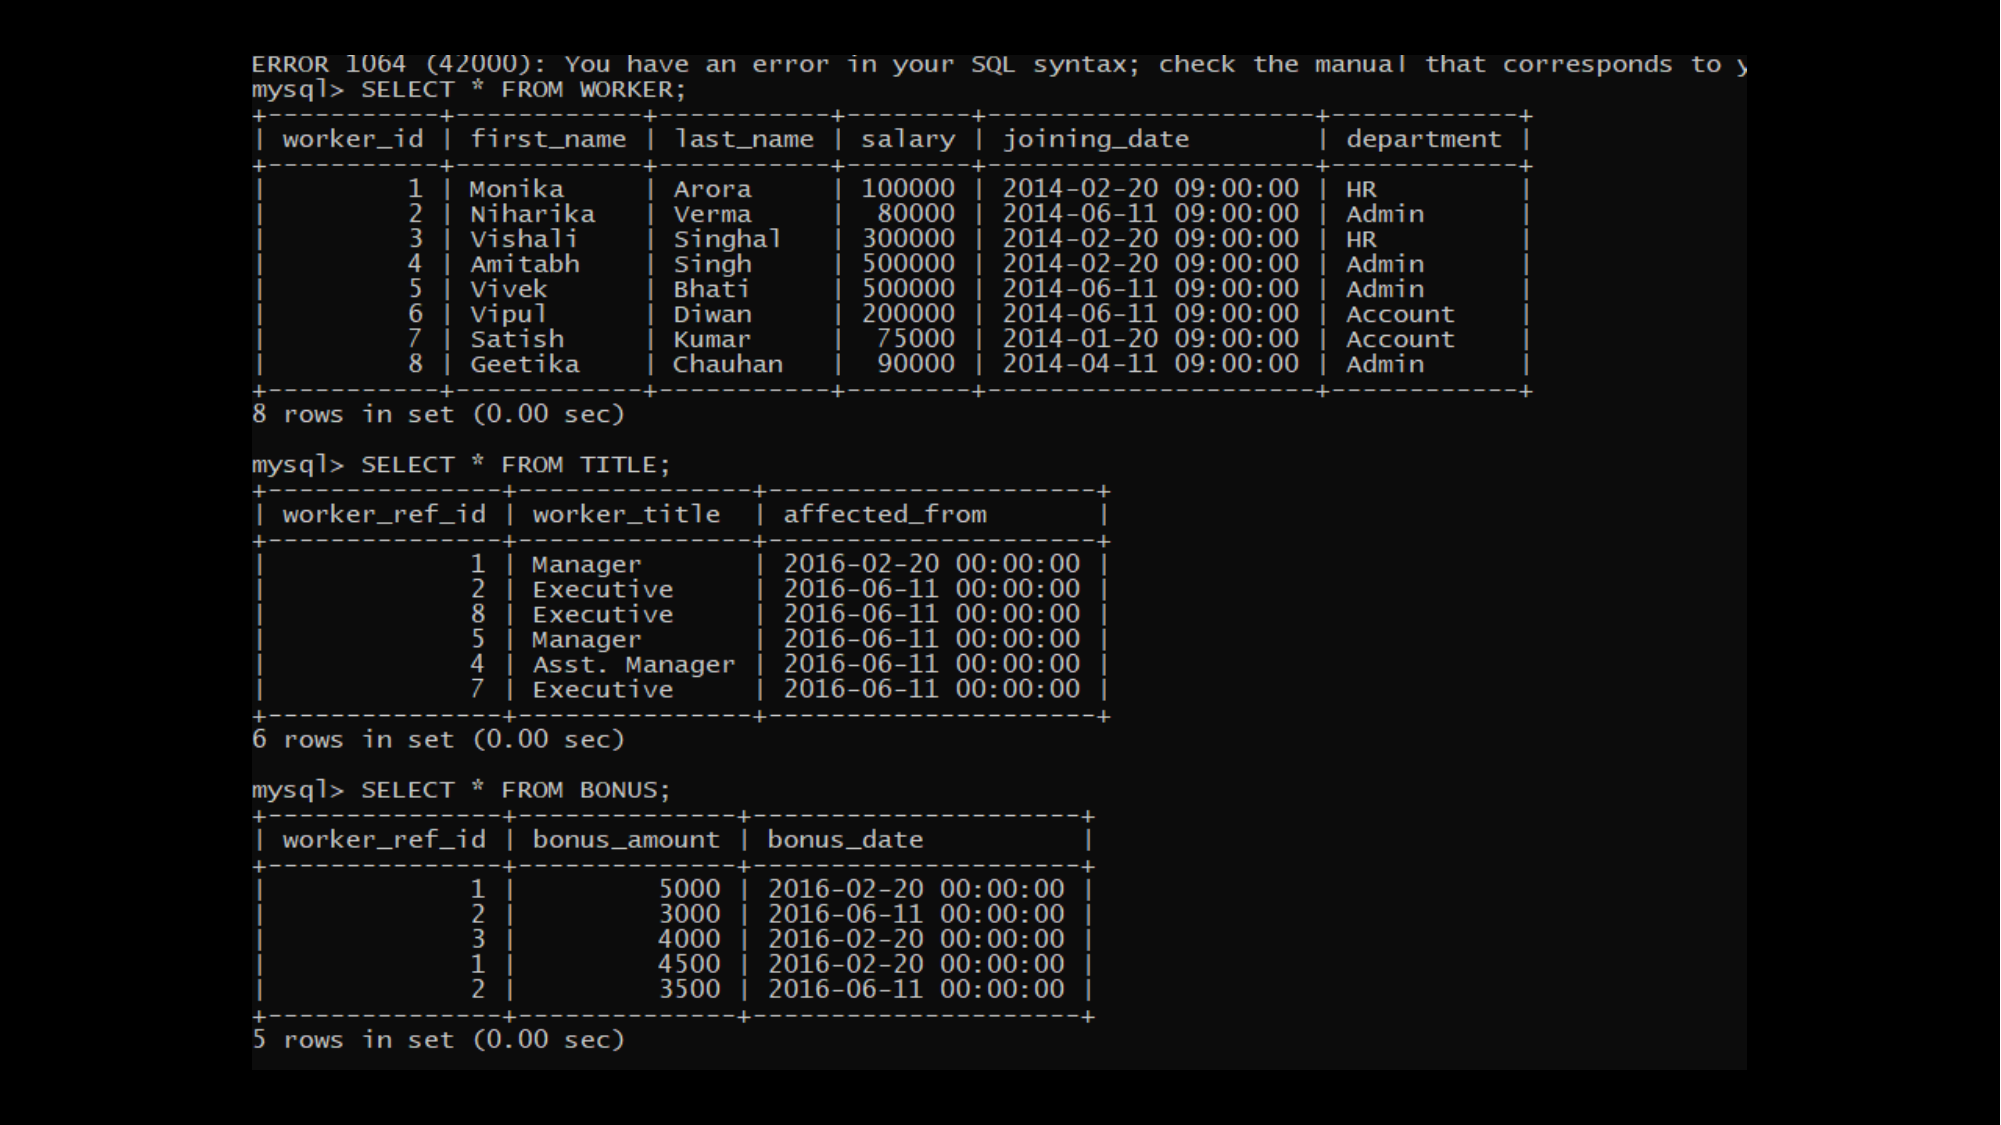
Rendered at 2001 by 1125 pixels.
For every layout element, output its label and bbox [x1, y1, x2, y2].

picture [252, 55, 1747, 1070]
